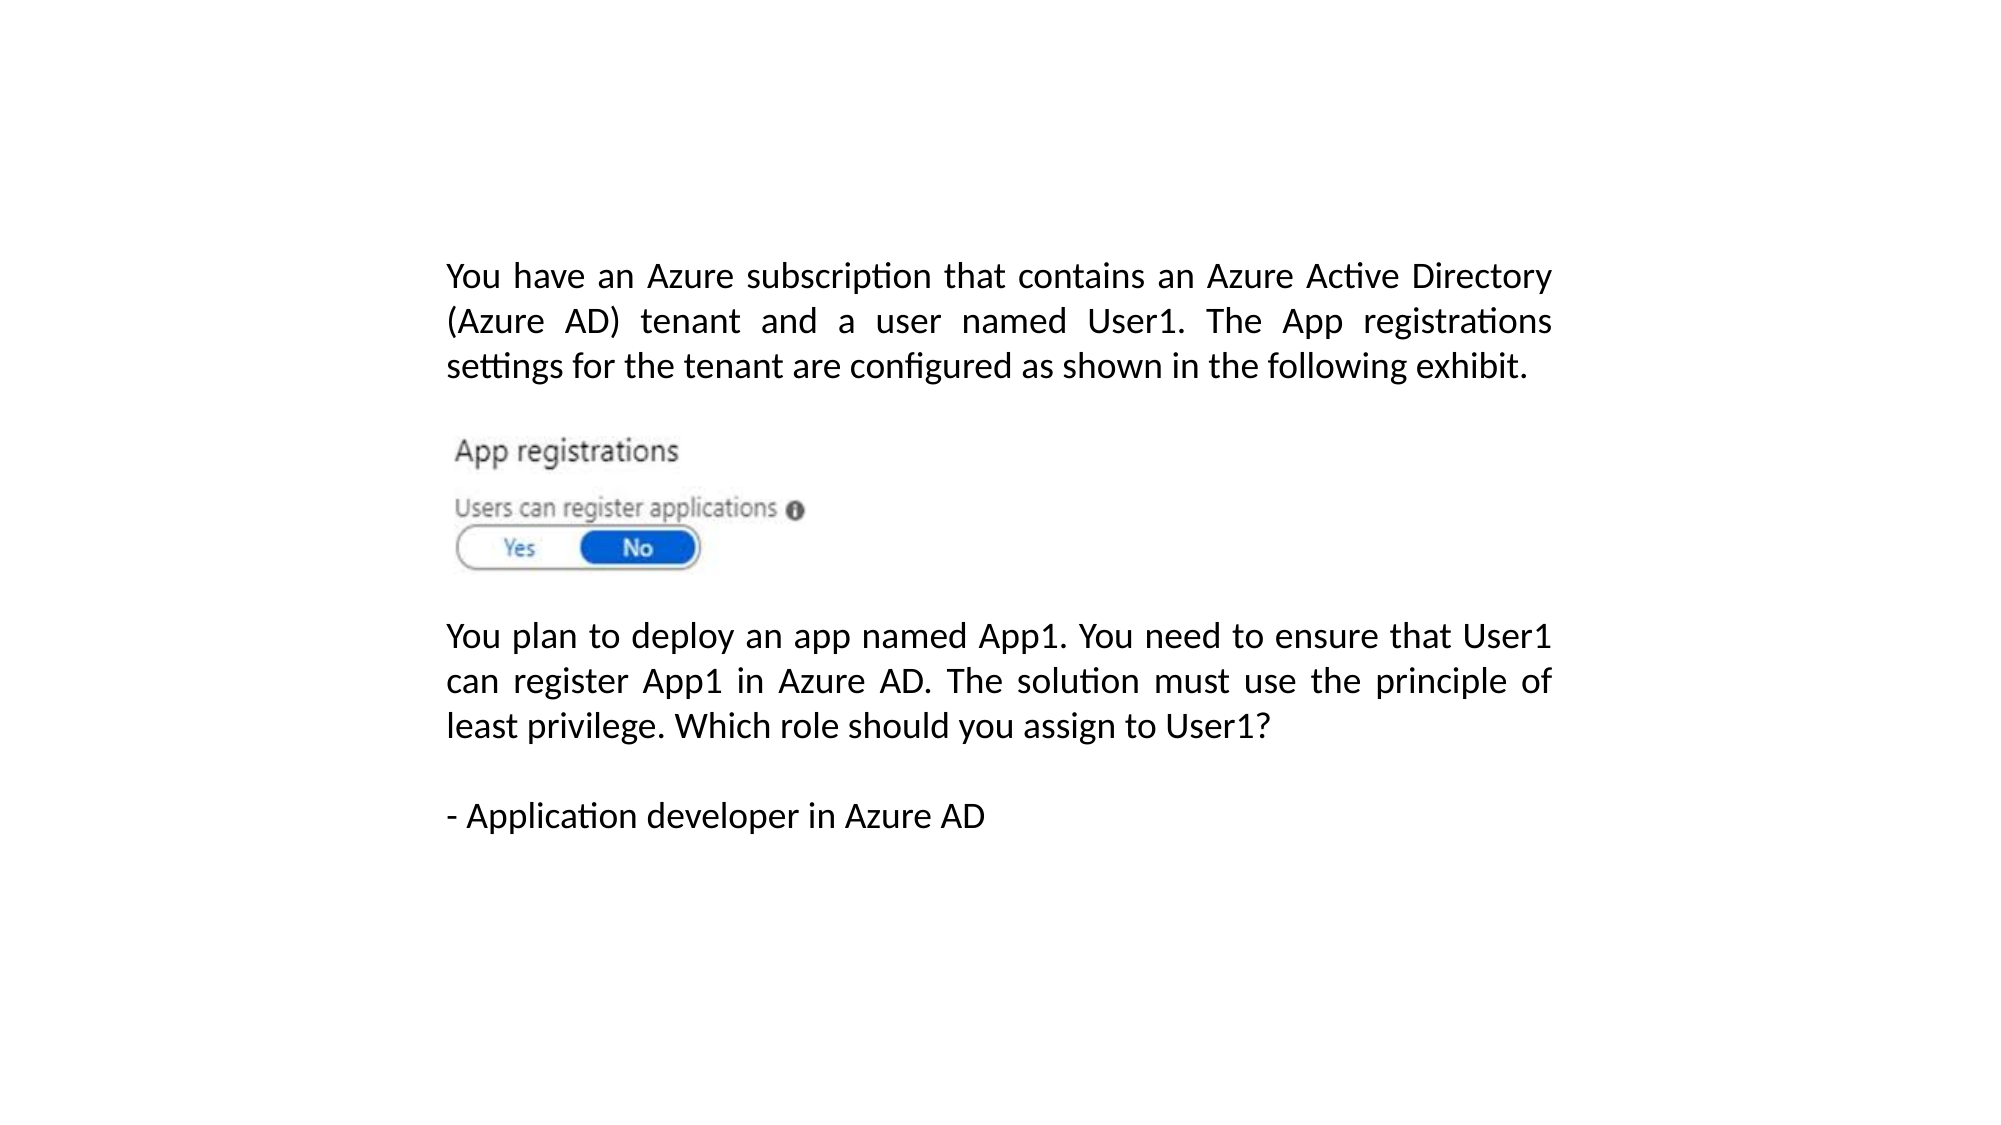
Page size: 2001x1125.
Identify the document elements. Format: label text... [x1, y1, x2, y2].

picture [442, 424, 814, 584]
text_box You have an Azure subscription that contains an Azure Active Directory (Azure AD) tenant and a user named User1. The App registrations settings for the tenant are configured as shown in the following exhibit. You plan to deploy an app named App1. You need to ensure that User1 can register App1 in Azure AD. The solution must use the principle of least privilege. Which role should you assign to User1? - Application developer in Azure AD [431, 244, 1569, 844]
